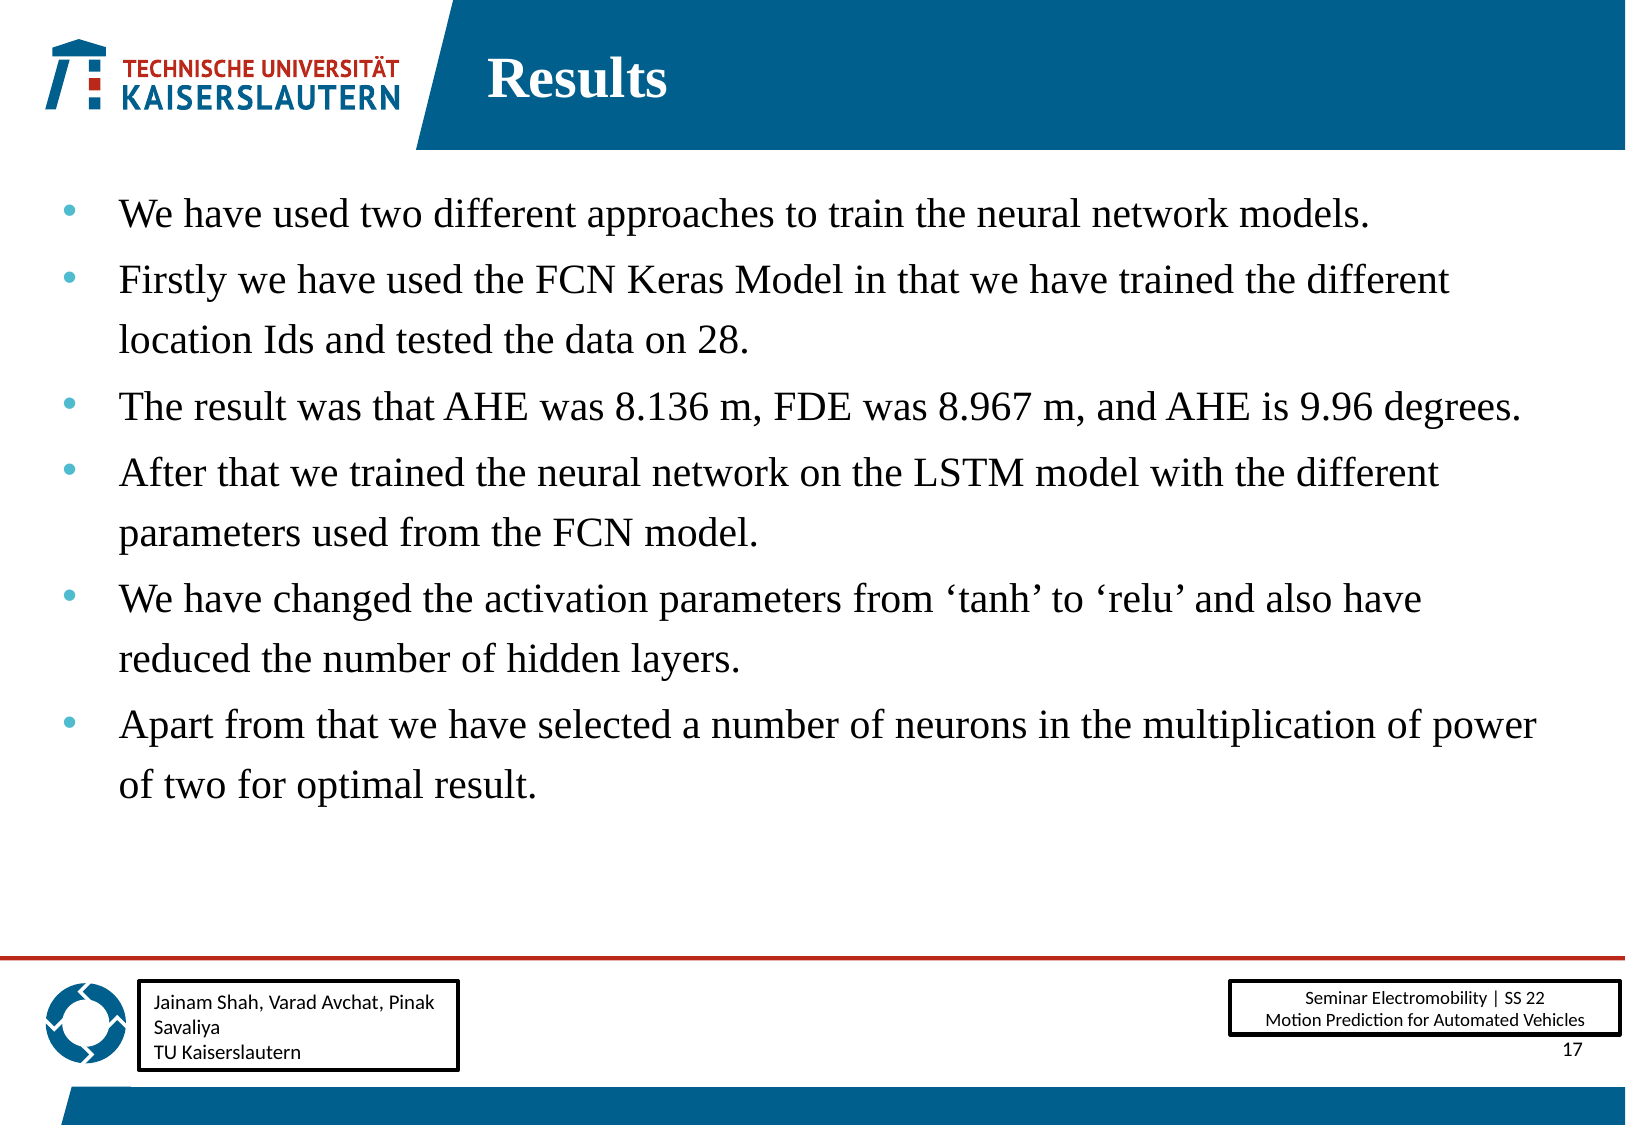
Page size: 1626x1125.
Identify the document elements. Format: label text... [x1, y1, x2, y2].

title Results [471, 0, 1622, 150]
text_box Jainam Shah, Varad Avchat, Pinak Savaliya TU Kaiserslautern [137, 979, 460, 1072]
text_box Seminar Electromobility | SS 22 Motion Prediction for Automated Vehicles [1228, 979, 1622, 1037]
list We have used two different approaches to train the neural network models. Firstly we have used the FCN Keras Model in that we have trained the different location Ids and tested the data on 28. The result was that AHE was 8.136 m, FDE was 8.967 m, and AHE is 9.96 degrees. After that we trained the neural network on the LSTM model with the different parameters used from the FCN model. We have changed the activation parameters from ‘tanh’ to ‘relu’ and also have reduced the number of hidden layers. Apart from that we have selected a number of neurons in the multiplication of power of two for optimal result. [46, 167, 1557, 941]
